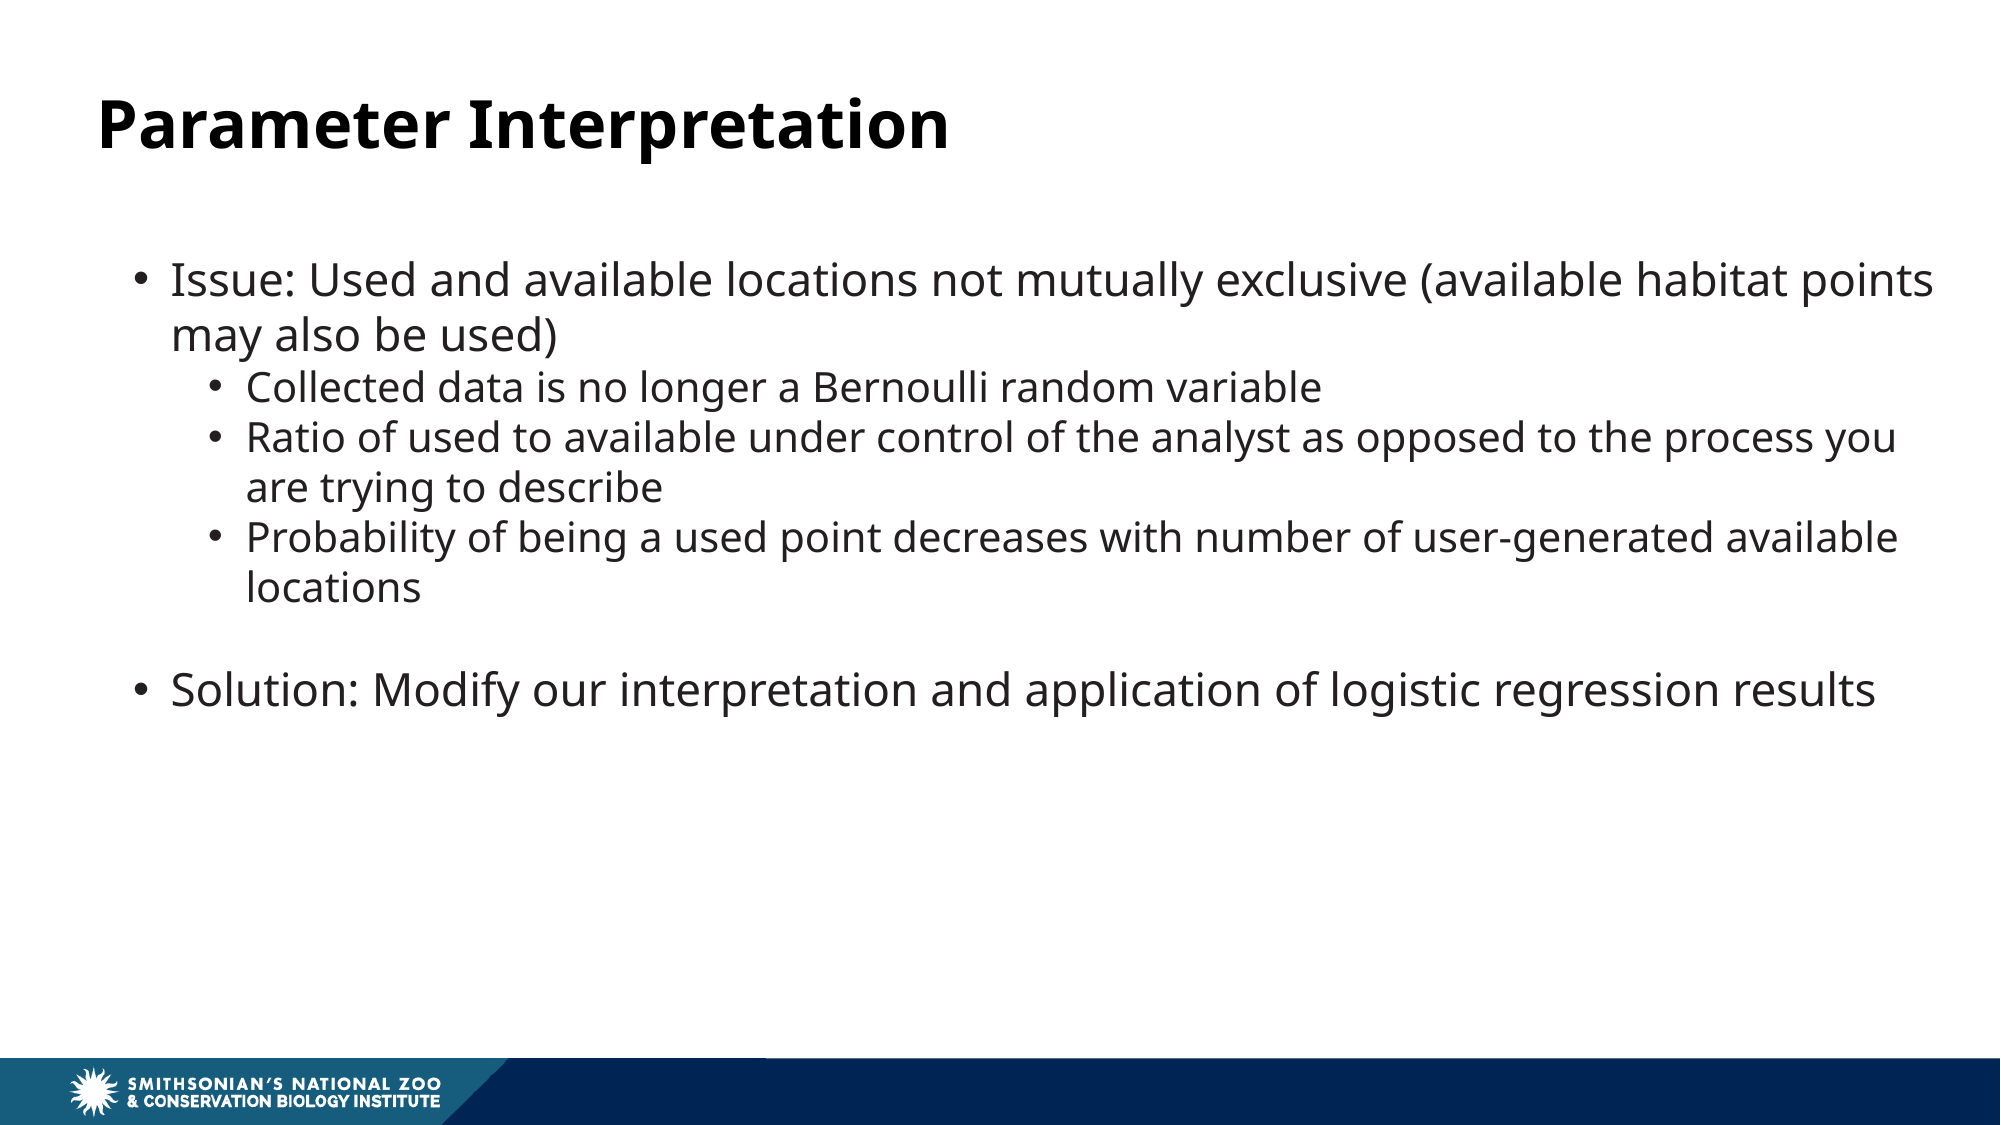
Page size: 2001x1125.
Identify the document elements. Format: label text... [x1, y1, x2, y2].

picture [0, 1058, 701, 1125]
text_box Issue: Used and available locations not mutually exclusive (available habitat points may also be used) Collected data is no longer a Bernoulli random variable Ratio of used to available under control of the analyst as opposed to the process you are trying to describe Probability of being a used point decreases with number of user-generated available locations Solution: Modify our interpretation and application of logistic regression results [118, 243, 1962, 724]
text_box Parameter Interpretation [81, 18, 1807, 236]
